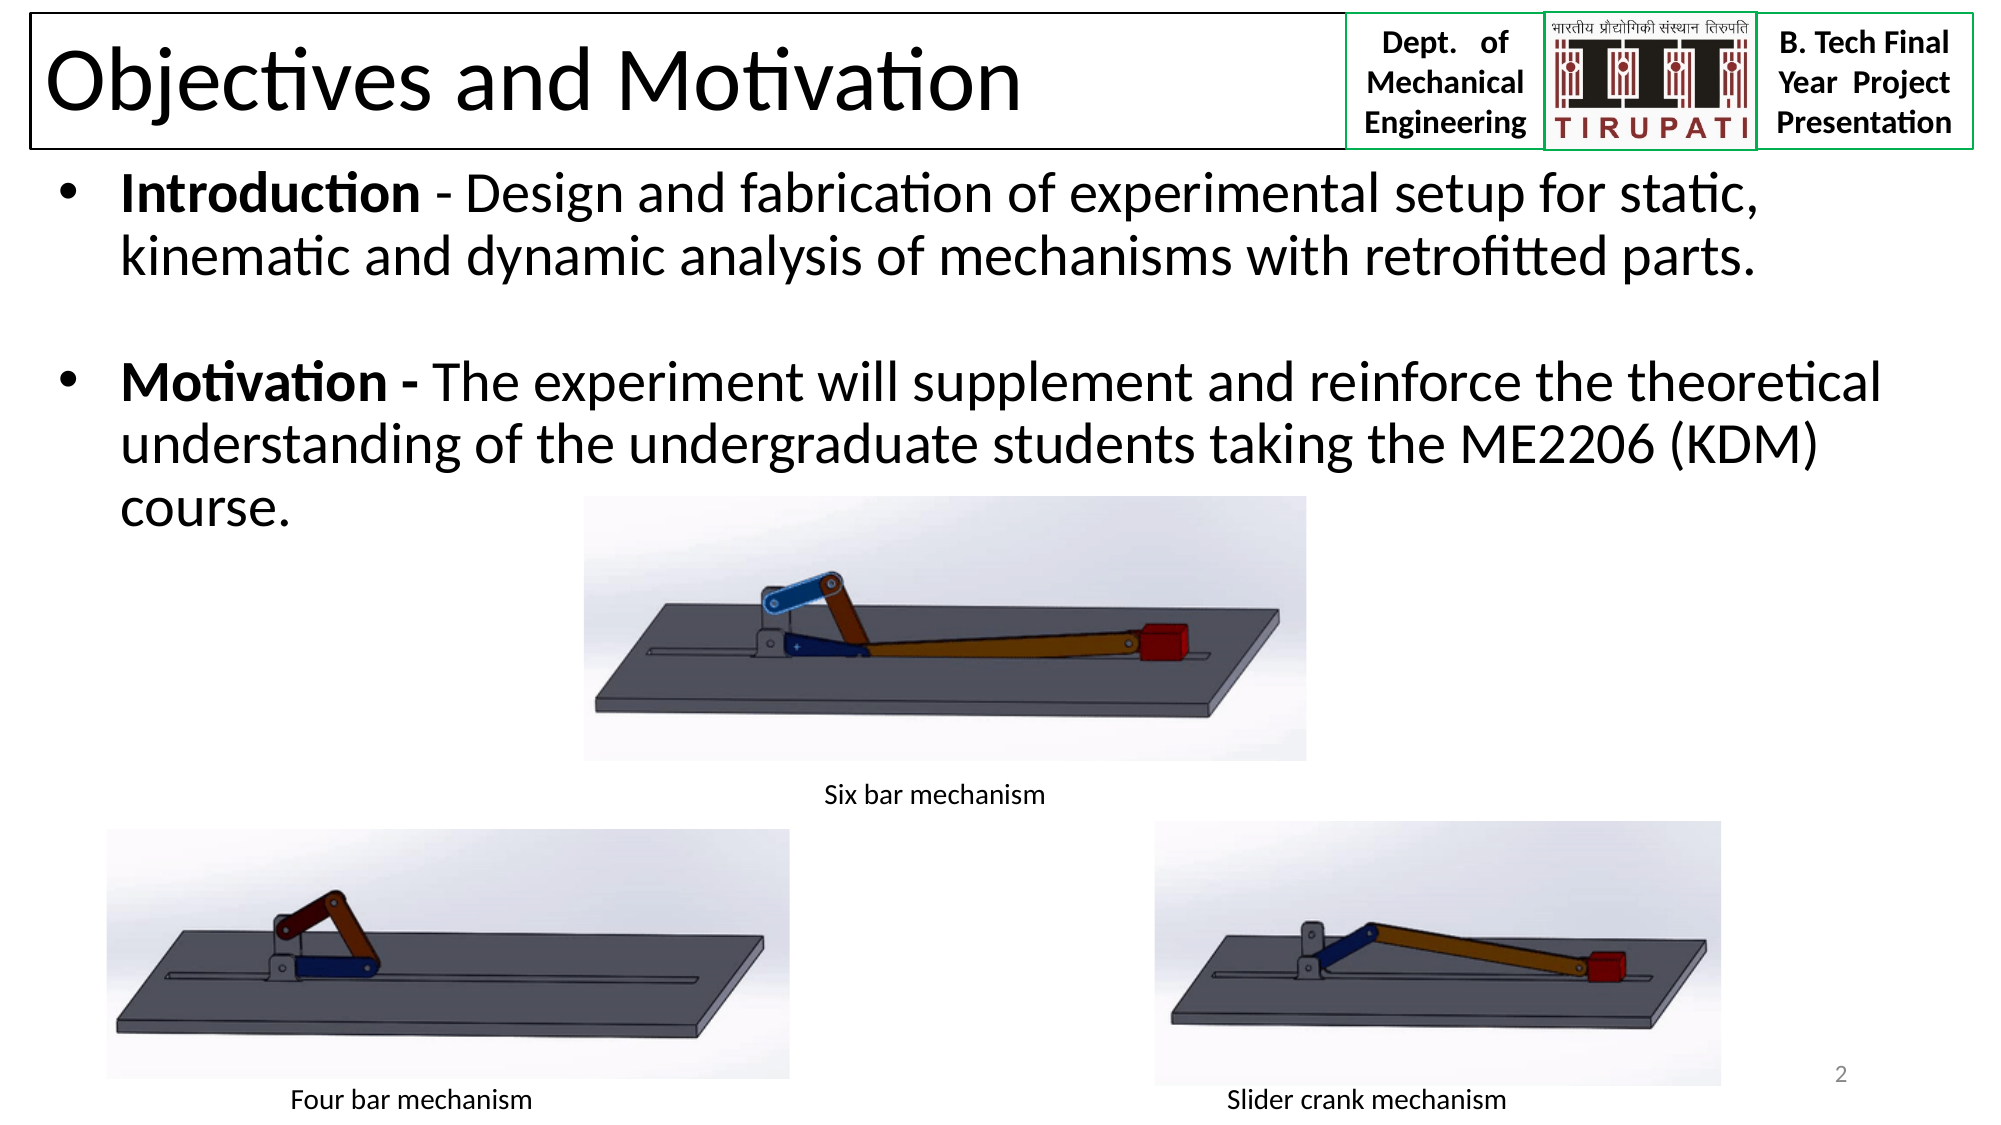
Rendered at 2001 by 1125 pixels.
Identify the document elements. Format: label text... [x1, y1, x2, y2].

text_box Dept. of Mechanical Engineering [1345, 12, 1543, 150]
text_box Four bar mechanism [275, 1087, 621, 1125]
text_box Slider crank mechanism [1212, 1094, 1558, 1125]
title Objectives and Motivation [30, 13, 1345, 150]
picture [1545, 12, 1757, 150]
text_box Six bar mechanism [809, 769, 1155, 821]
text_box B. Tech Final Year Project Presentation [1757, 12, 1974, 150]
list Introduction - Design and fabrication of experimental setup for static, kinematic and dynamic analysis of mechanisms with retrofitted parts. Motivation - The experiment will supplement and reinforce the theoretical understanding of the undergraduate students taking the ME2206 (KDM) course. [30, 154, 1974, 1103]
picture [583, 496, 1307, 761]
picture [106, 828, 790, 1079]
picture [1154, 821, 1722, 1086]
